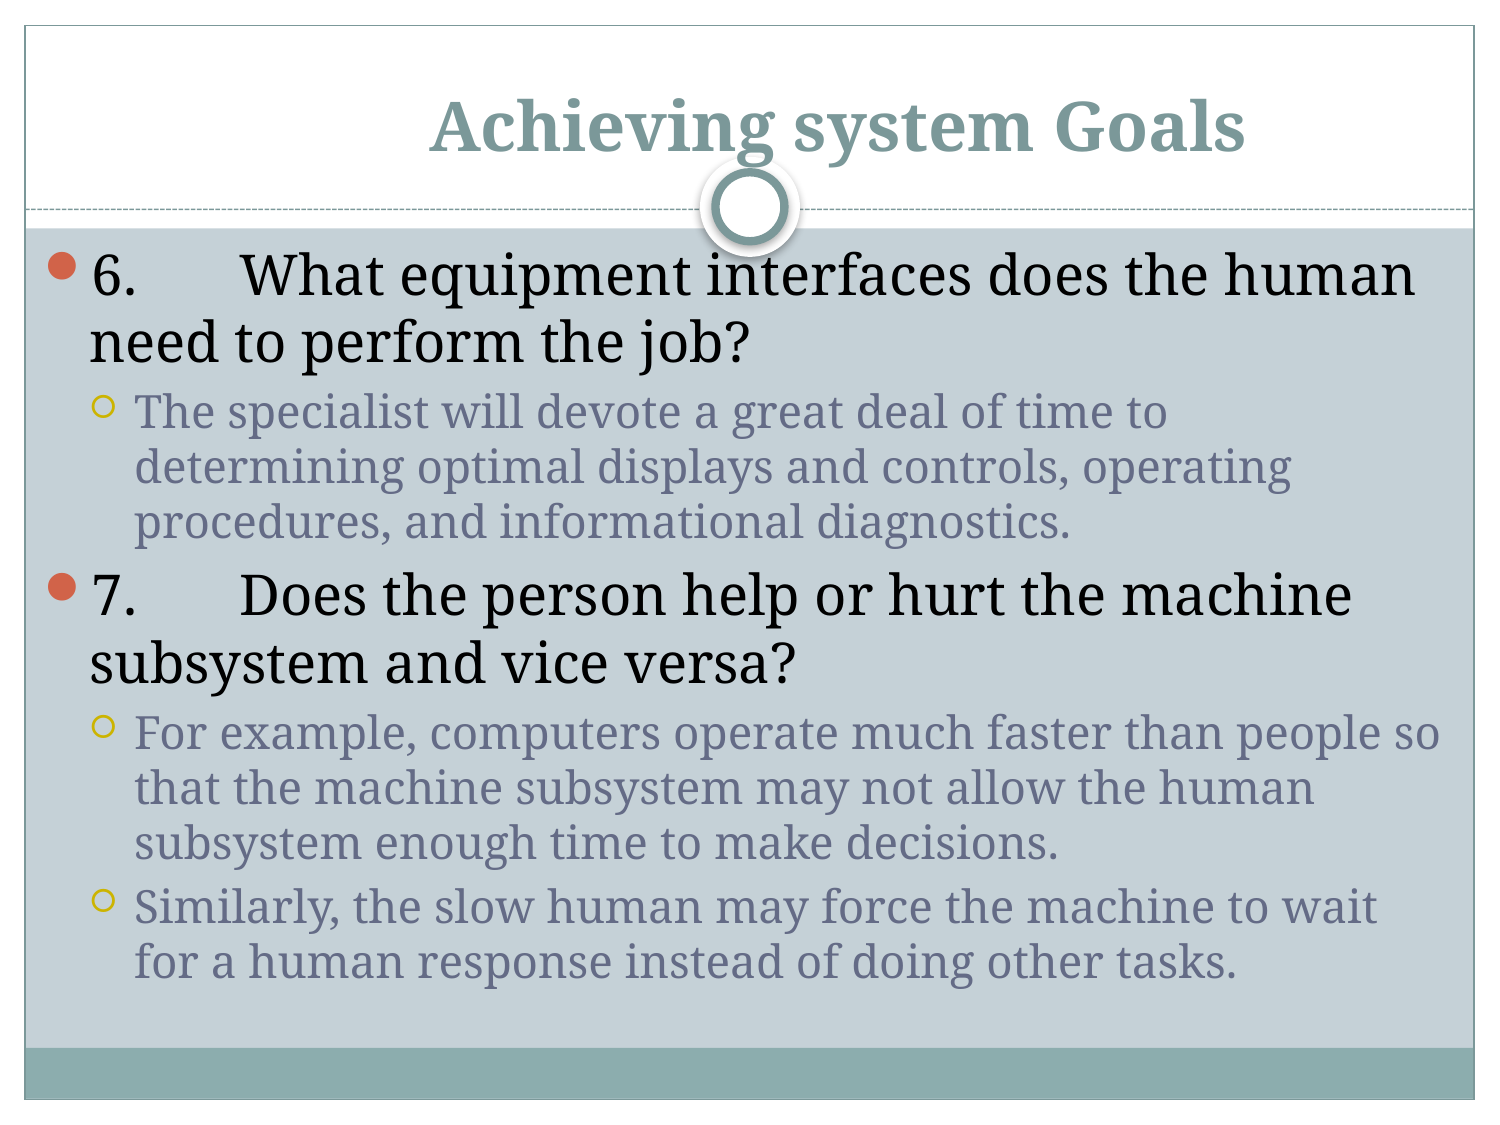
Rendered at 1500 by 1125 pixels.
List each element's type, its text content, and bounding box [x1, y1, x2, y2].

list 6. What equipment interfaces does the human need to perform the job? The specialist will devote a great deal of time to determining optimal displays and controls, operating procedures, and informational diagnostics. 7. Does the person help or hurt the machine subsystem and vice versa? For example, computers operate much faster than people so that the machine subsystem may not allow the human subsystem enough time to make decisions. Similarly, the slow human may force the machine to wait for a human response instead of doing other tasks. [29, 231, 1466, 1120]
title Achieving system Goals [159, 45, 1500, 173]
